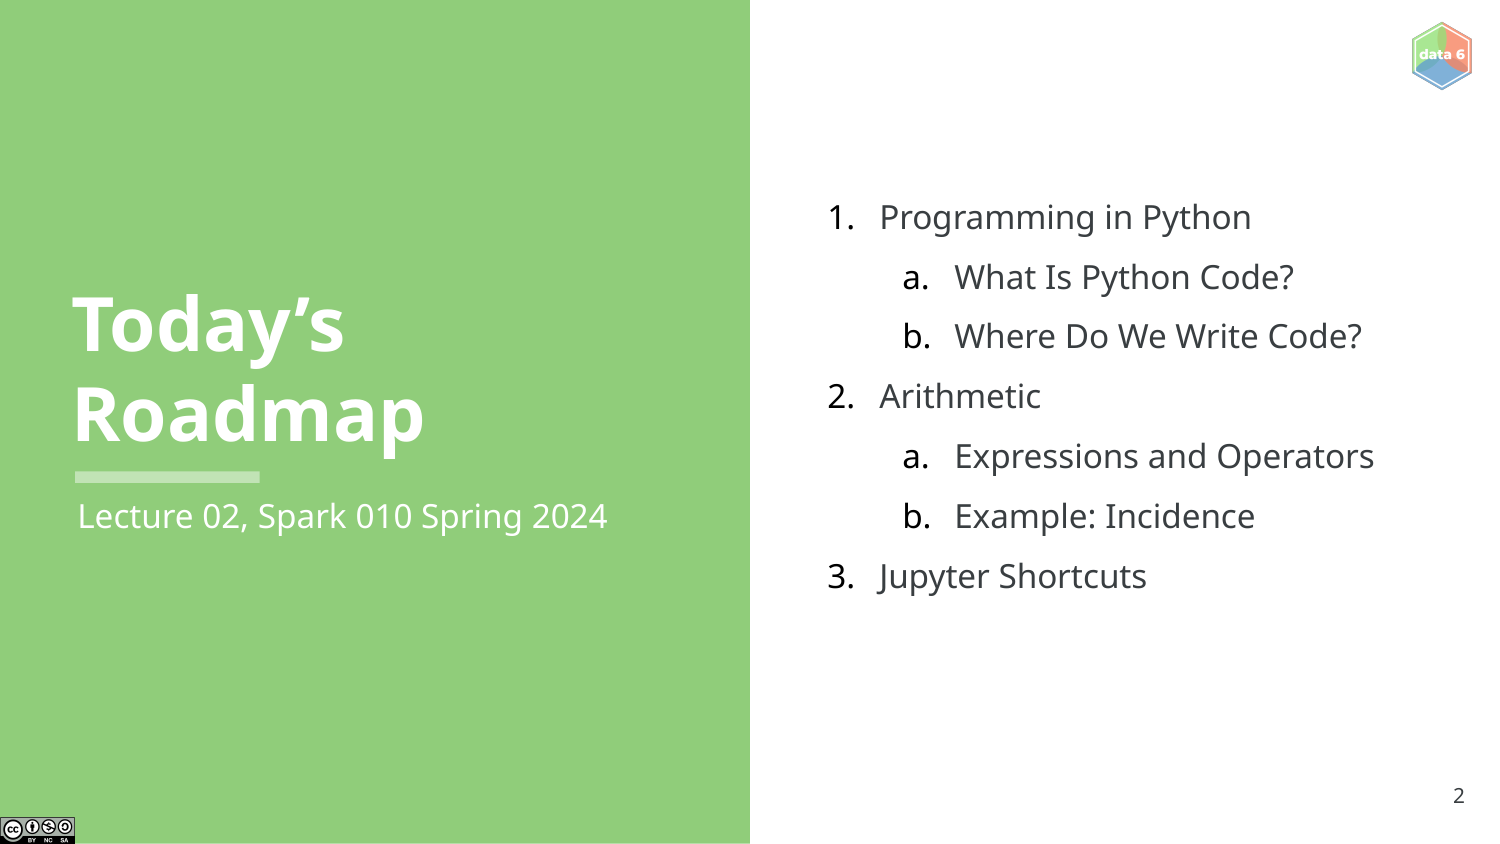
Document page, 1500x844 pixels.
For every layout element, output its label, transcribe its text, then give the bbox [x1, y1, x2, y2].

title Today’s Roadmap [56, 267, 694, 472]
picture [1404, 18, 1480, 94]
list Programming in Python What Is Python Code? Where Do We Write Code? Arithmetic Expressions and Operators Example: Incidence Jupyter Shortcuts [789, 65, 1446, 765]
slide_number ‹#› [1389, 764, 1480, 830]
subtitle Lecture 02, Spark 010 Spring 2024 [62, 482, 688, 548]
picture [0, 817, 75, 844]
